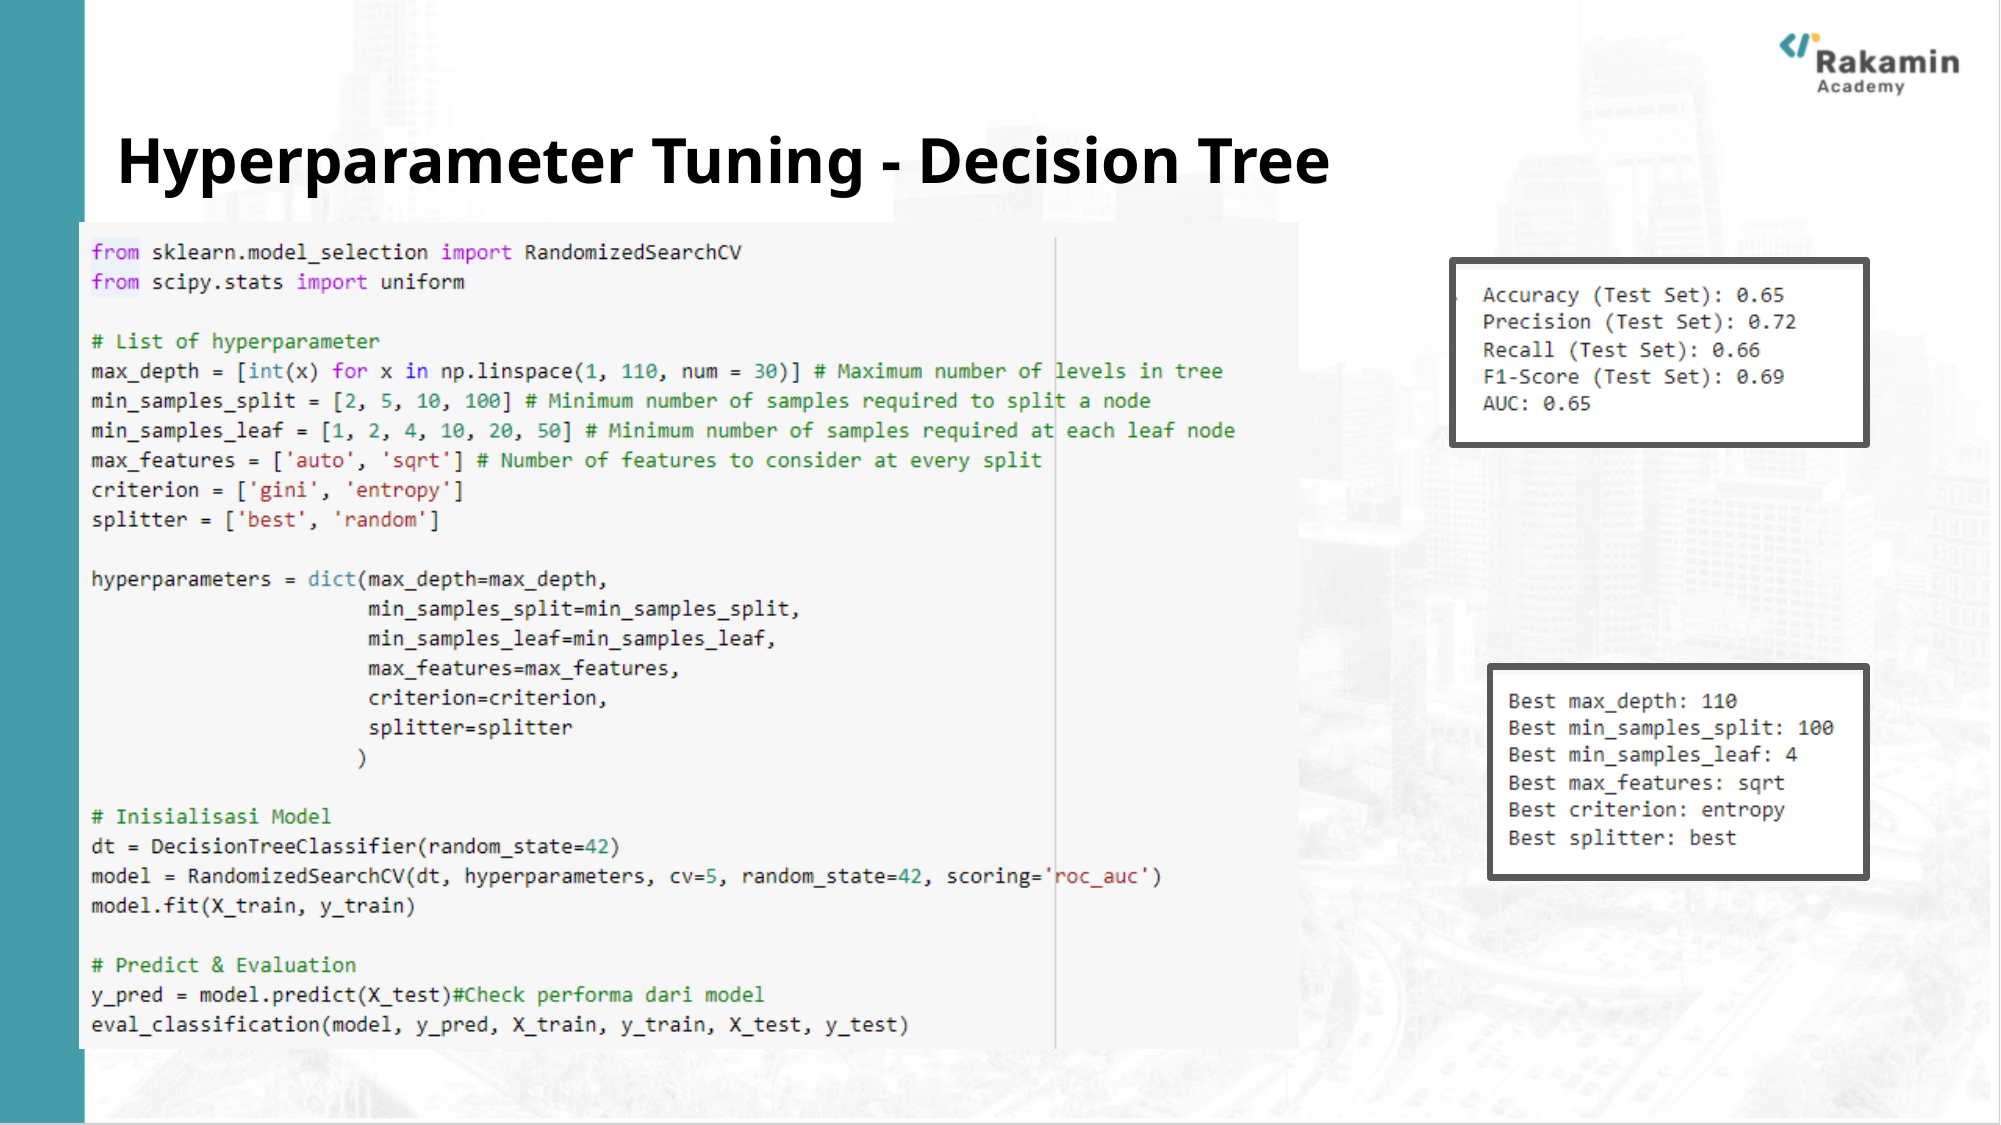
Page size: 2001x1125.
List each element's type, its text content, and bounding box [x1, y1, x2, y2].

picture [0, 0, 2001, 1125]
title Hyperparameter Tuning - Decision Tree [96, 97, 1932, 223]
